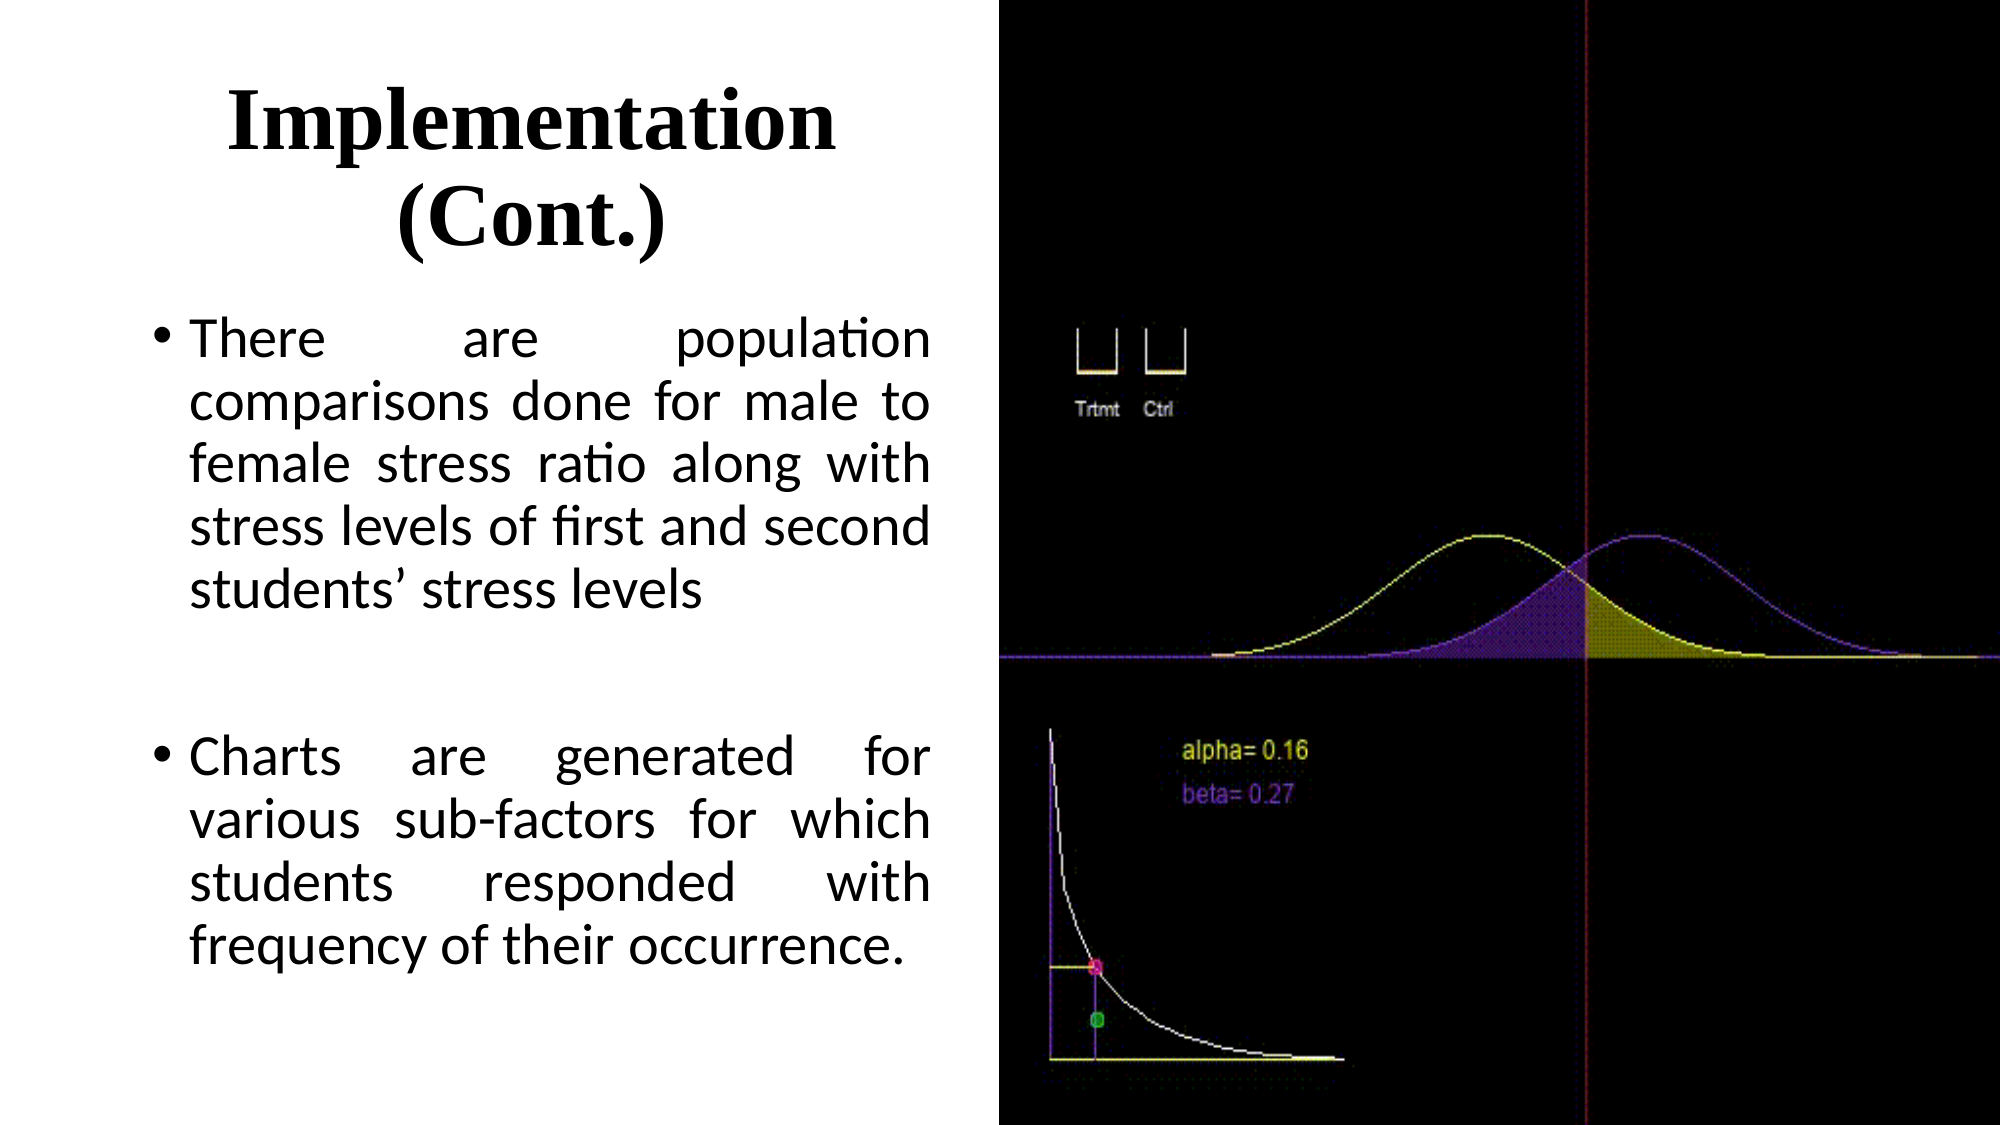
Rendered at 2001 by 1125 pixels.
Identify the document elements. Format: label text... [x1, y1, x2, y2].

list There are population comparisons done for male to female stress ratio along with stress levels of first and second students’ stress levels Charts are generated for various sub-factors for which students responded with frequency of their occurrence. [137, 299, 948, 1014]
title Implementation (Cont.) [137, 59, 927, 278]
picture [999, 0, 2000, 1125]
